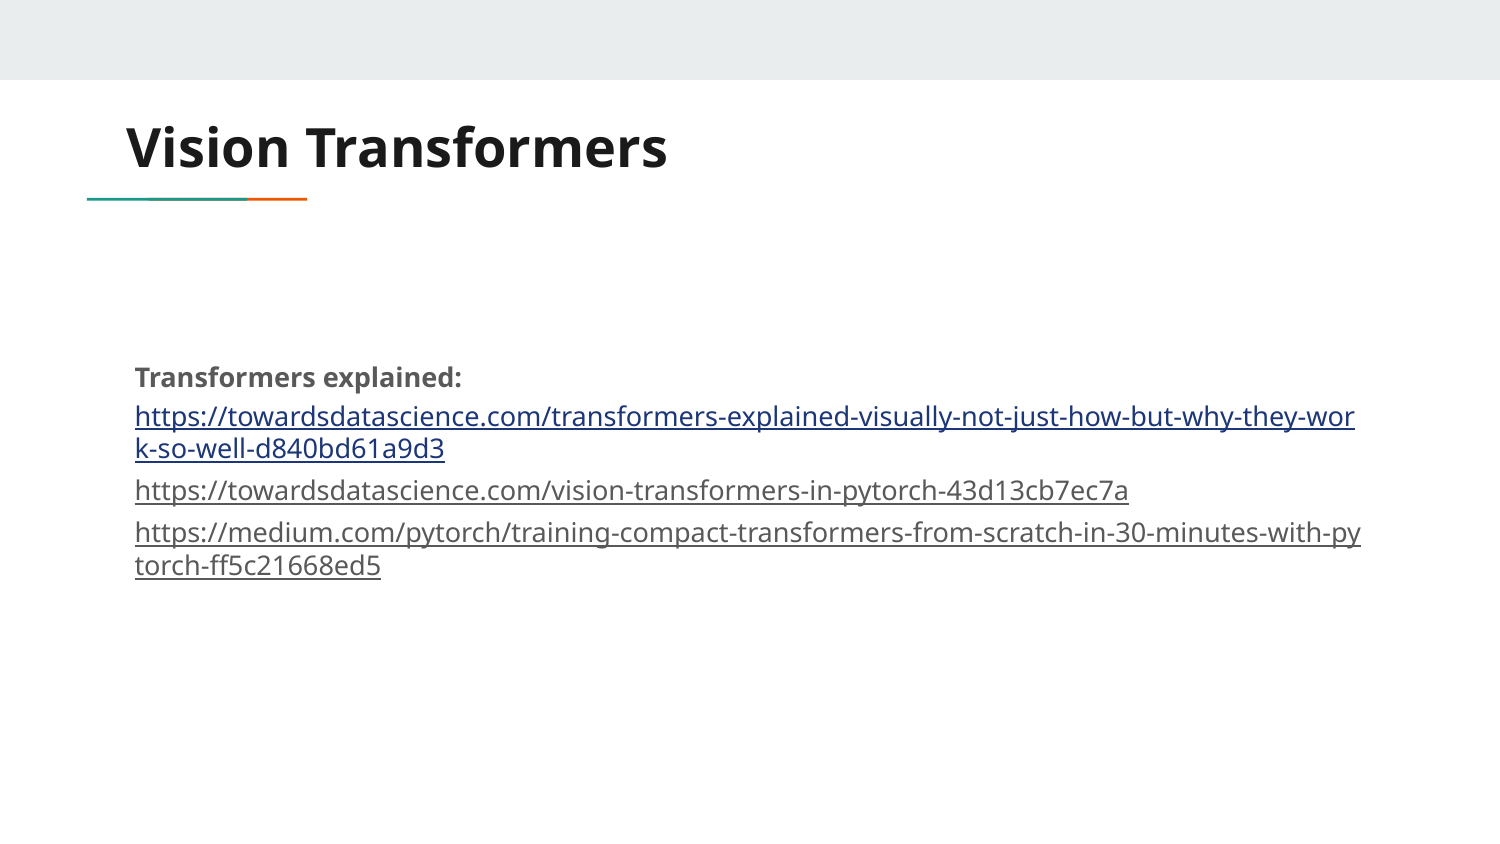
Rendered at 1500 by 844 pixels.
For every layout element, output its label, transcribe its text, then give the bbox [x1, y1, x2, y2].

title Vision Transformers [111, 97, 1373, 186]
list Transformers explained: https://towardsdatascience.com/transformers-explained-visually-not-just-how-but-why-they-work-so-well-d840bd61a9d3 https://towardsdatascience.com/vision-transformers-in-pytorch-43d13cb7ec7a https://medium.com/pytorch/training-compact-transformers-from-scratch-in-30-minutes-with-pytorch-ff5c21668ed5 [119, 341, 1381, 479]
